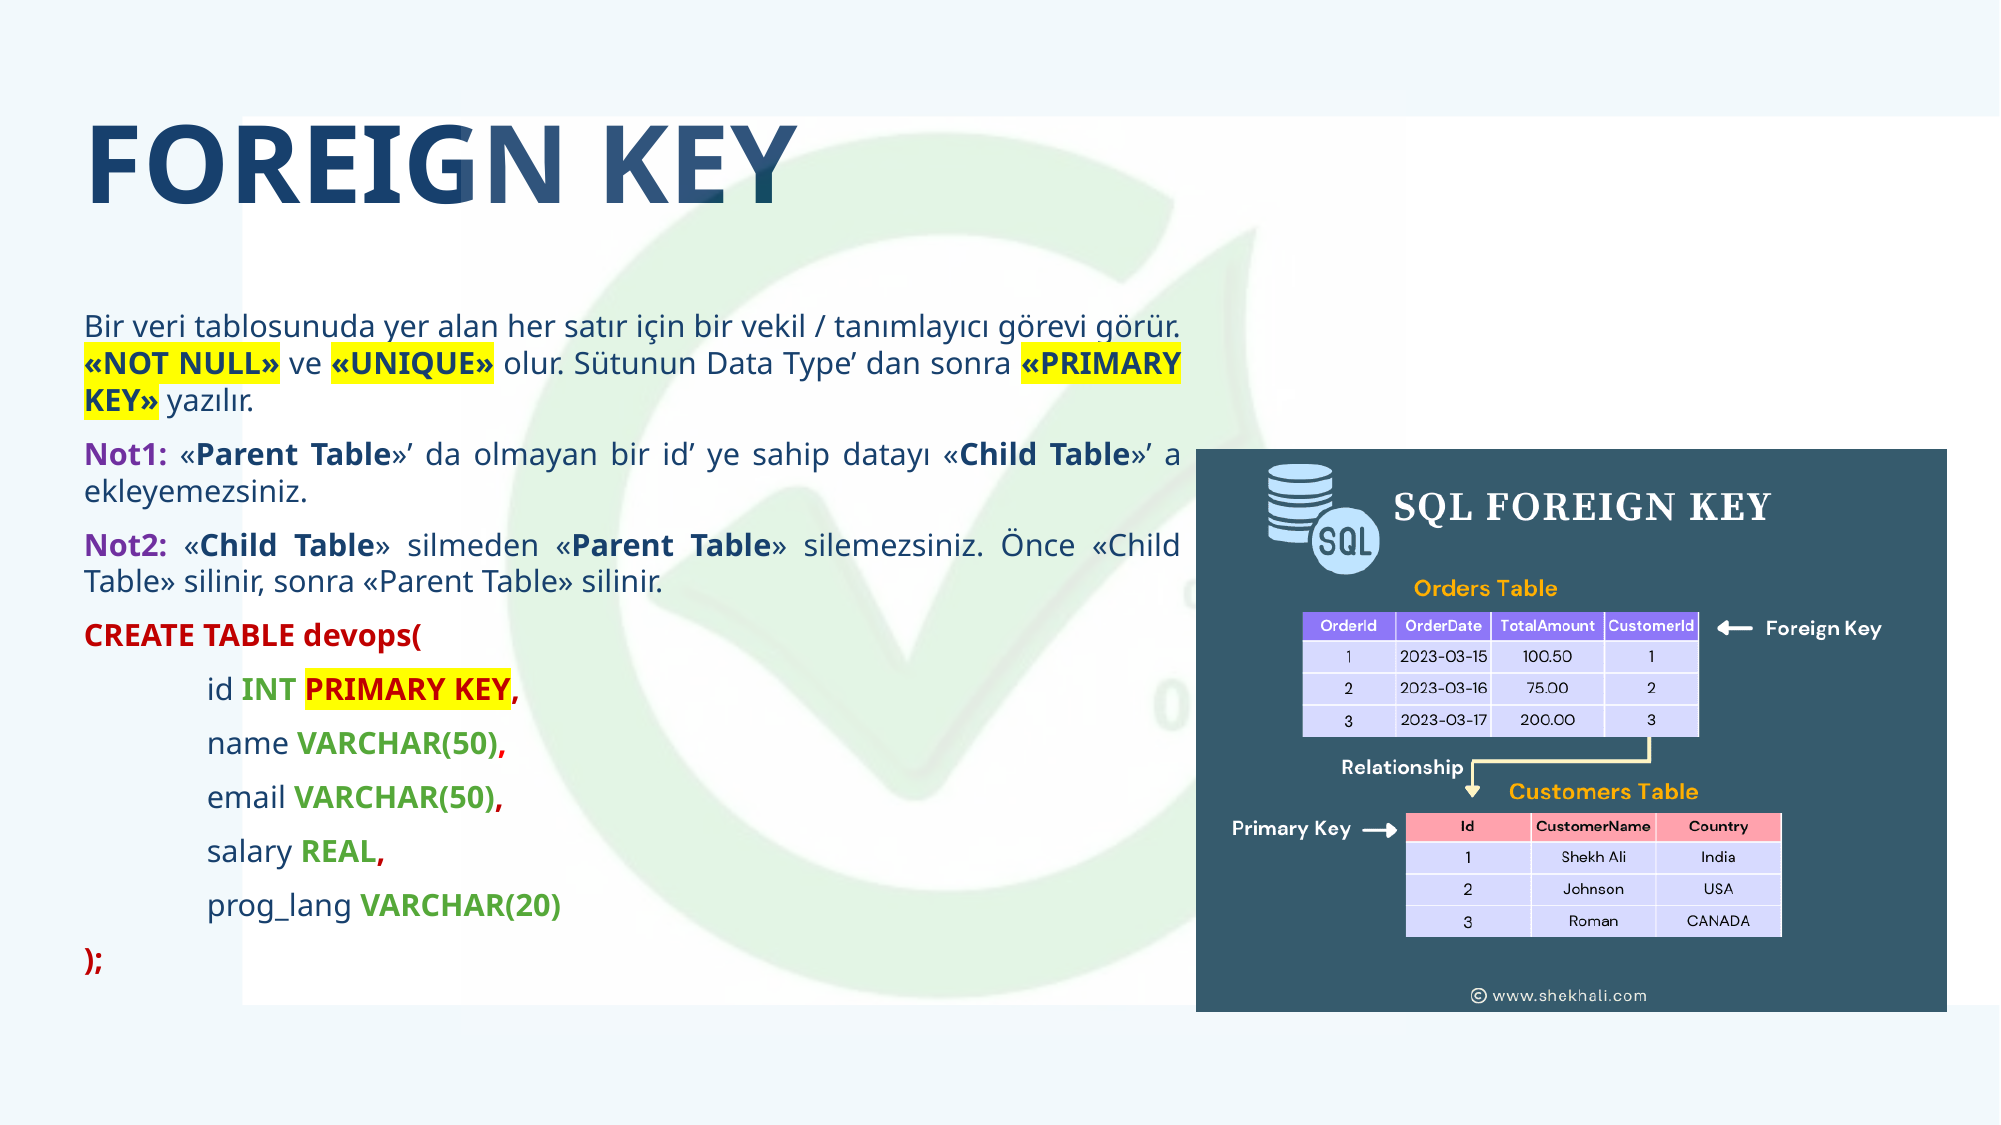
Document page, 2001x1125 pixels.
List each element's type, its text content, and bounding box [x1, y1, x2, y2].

list Bir veri tablosunuda yer alan her satır için bir vekil / tanımlayıcı görevi görür. «NOT NULL» ve «UNIQUE» olur. Sütunun Data Type’ dan sonra «PRIMARY KEY» yazılır. Not1: «Parent Table»’ da olmayan bir id’ ye sahip datayı «Child Table»’ a ekleyemezsiniz. Not2: «Child Table» silmeden «Parent Table» silemezsiniz. Önce «Child Table» silinir, sonra «Parent Table» silinir. CREATE TABLE devops( id INT PRIMARY KEY, name VARCHAR(50), email VARCHAR(50), salary REAL, prog_lang VARCHAR(20) ); [68, 299, 461, 990]
picture [461, 90, 1947, 1035]
title FOREIGN KEY [68, 59, 1799, 278]
